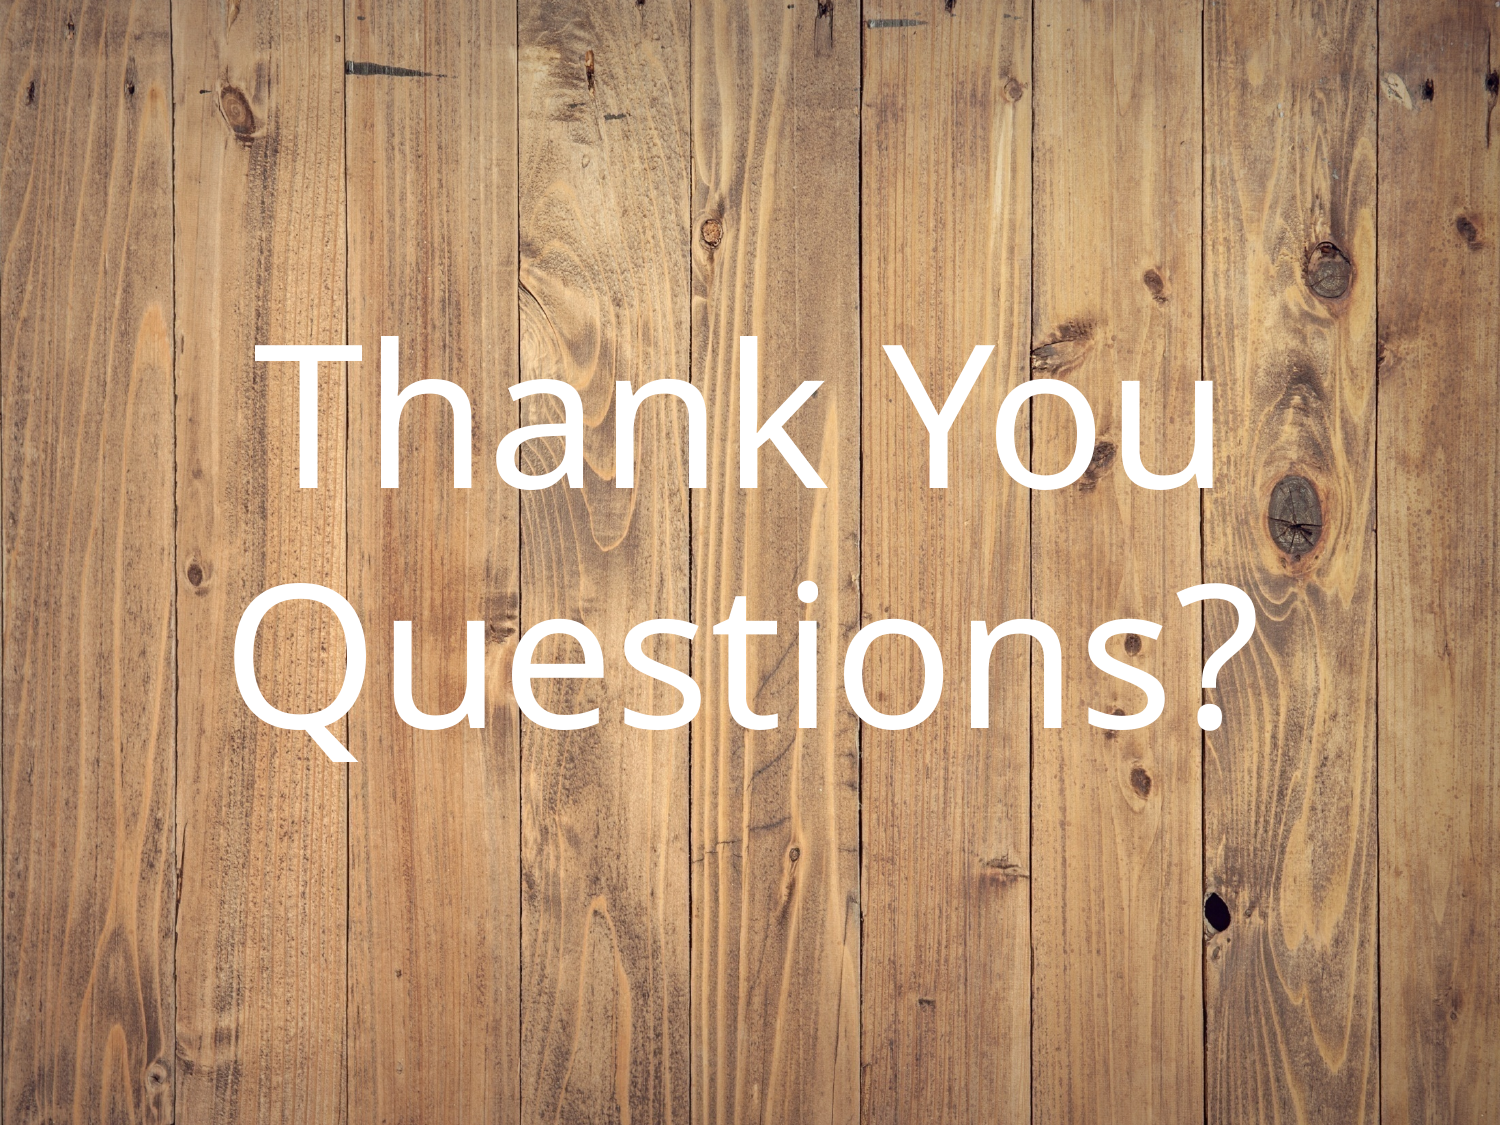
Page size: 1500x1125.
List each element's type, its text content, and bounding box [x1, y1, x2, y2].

text_box [0, 0, 1500, 1125]
text_box Thank You Questions? [164, 281, 1372, 776]
